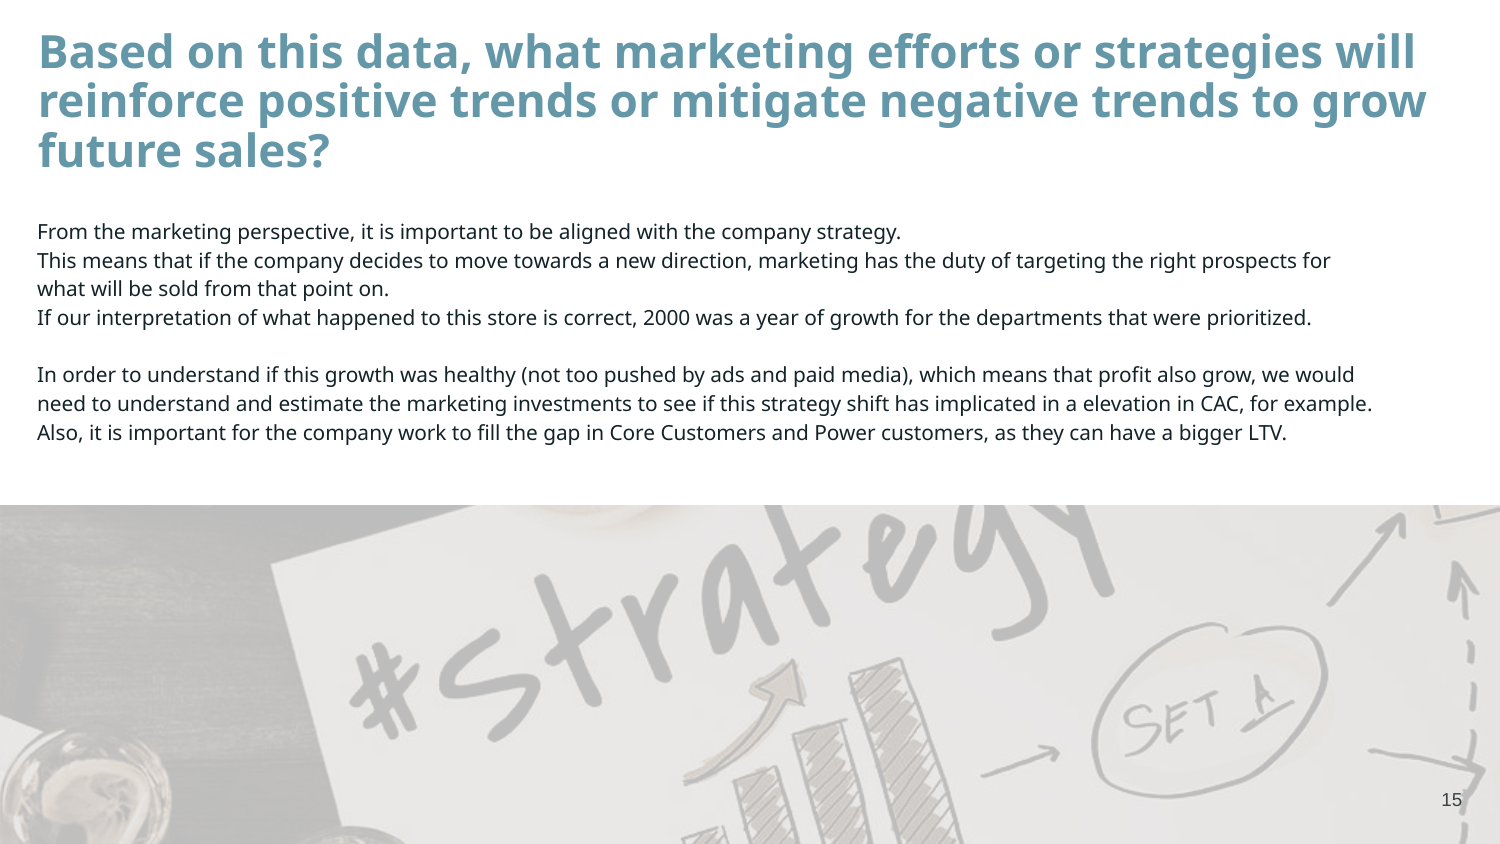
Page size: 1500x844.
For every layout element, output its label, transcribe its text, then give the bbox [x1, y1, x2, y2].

text_box From the marketing perspective, it is important to be aligned with the company strategy. This means that if the company decides to move towards a new direction, marketing has the duty of targeting the right prospects for what will be sold from that point on. If our interpretation of what happened to this store is correct, 2000 was a year of growth for the departments that were prioritized. In order to understand if this growth was healthy (not too pushed by ads and paid media), which means that profit also grow, we would need to understand and estimate the marketing investments to see if this strategy shift has implicated in a elevation in CAC, for example. Also, it is important for the company work to fill the gap in Core Customers and Power customers, as they can have a bigger LTV. [22, 199, 1393, 460]
title Based on this data, what marketing efforts or strategies will reinforce positive trends or mitigate negative trends to grow future sales? [37, 28, 1463, 95]
picture [0, 505, 1500, 844]
